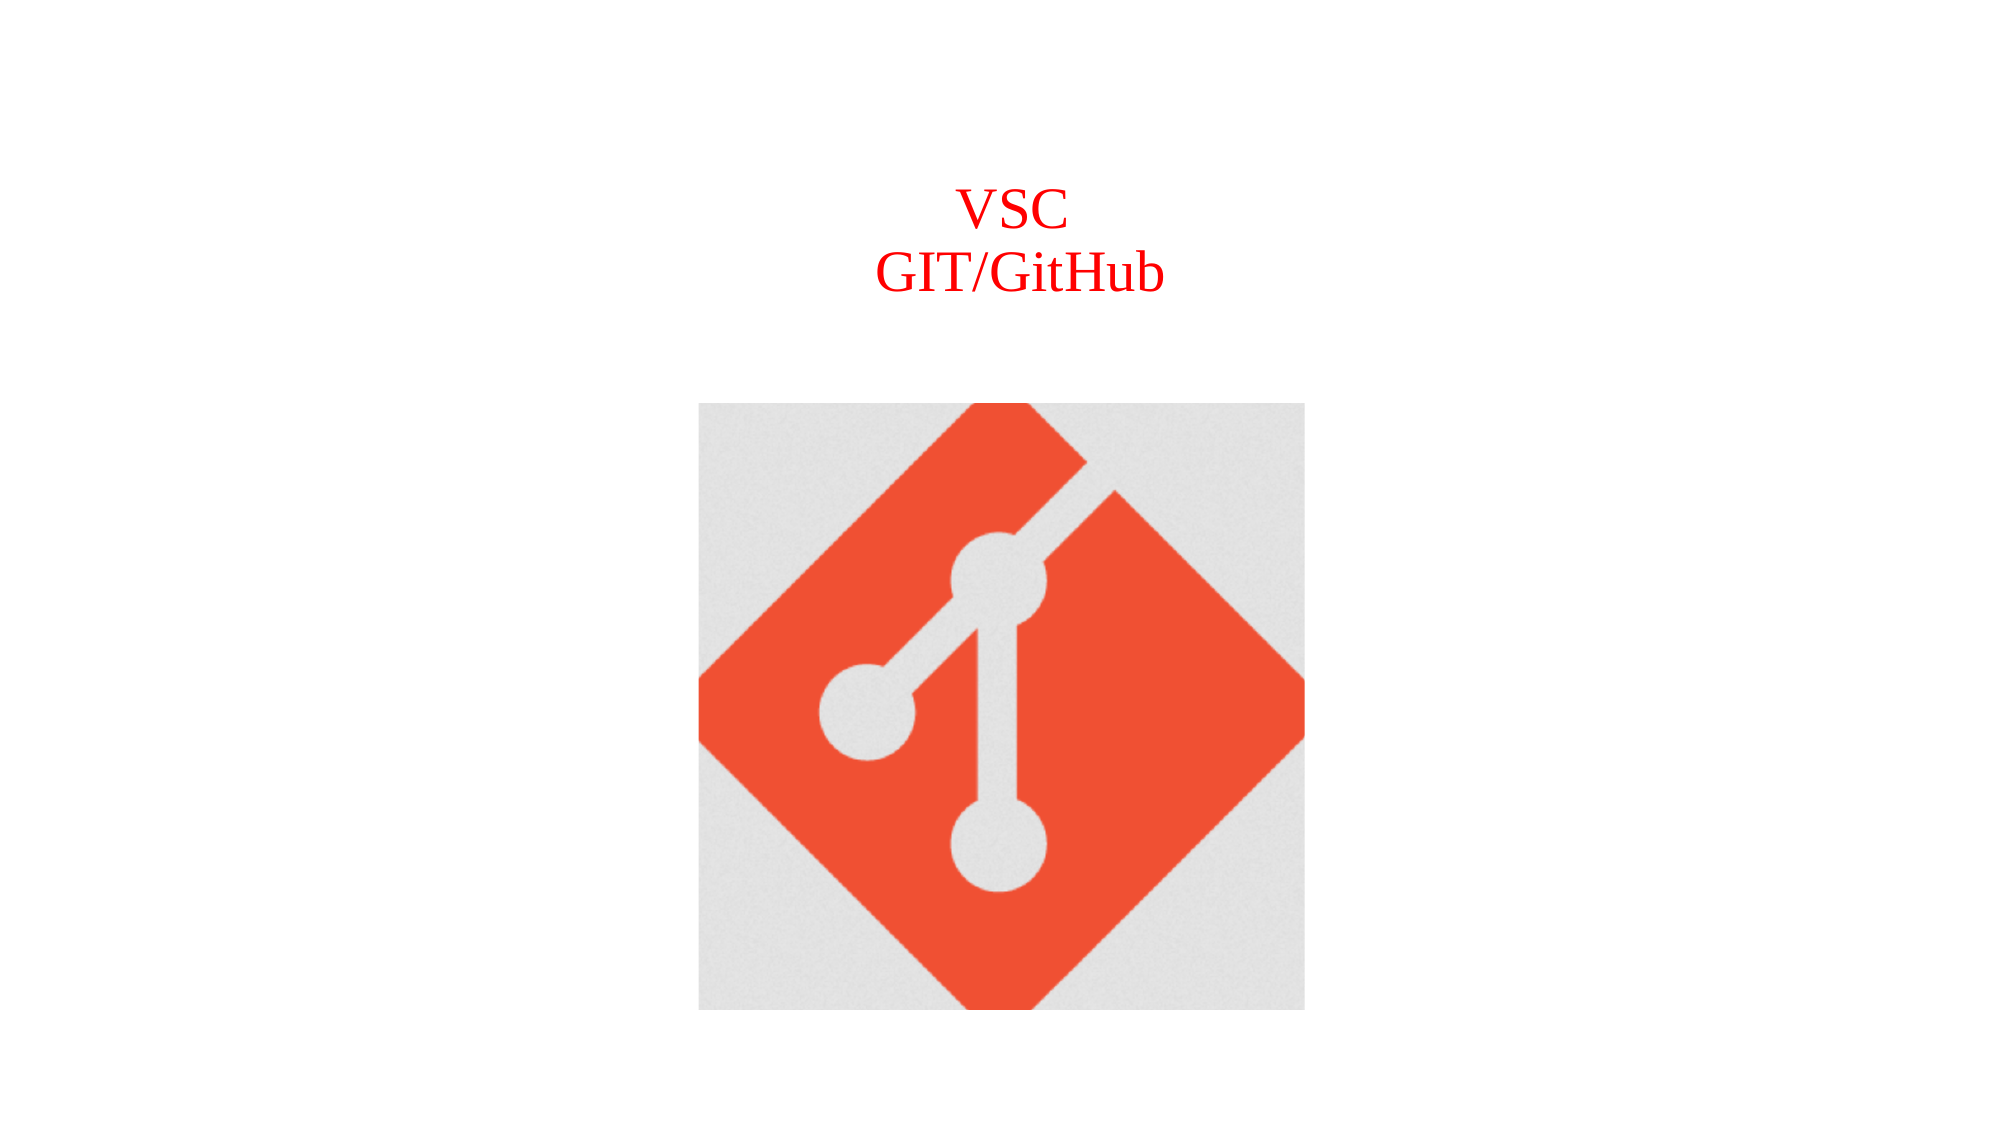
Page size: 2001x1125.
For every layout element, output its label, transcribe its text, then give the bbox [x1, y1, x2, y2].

title VSC GIT/GitHub [270, 168, 1771, 312]
picture [698, 403, 1305, 1010]
